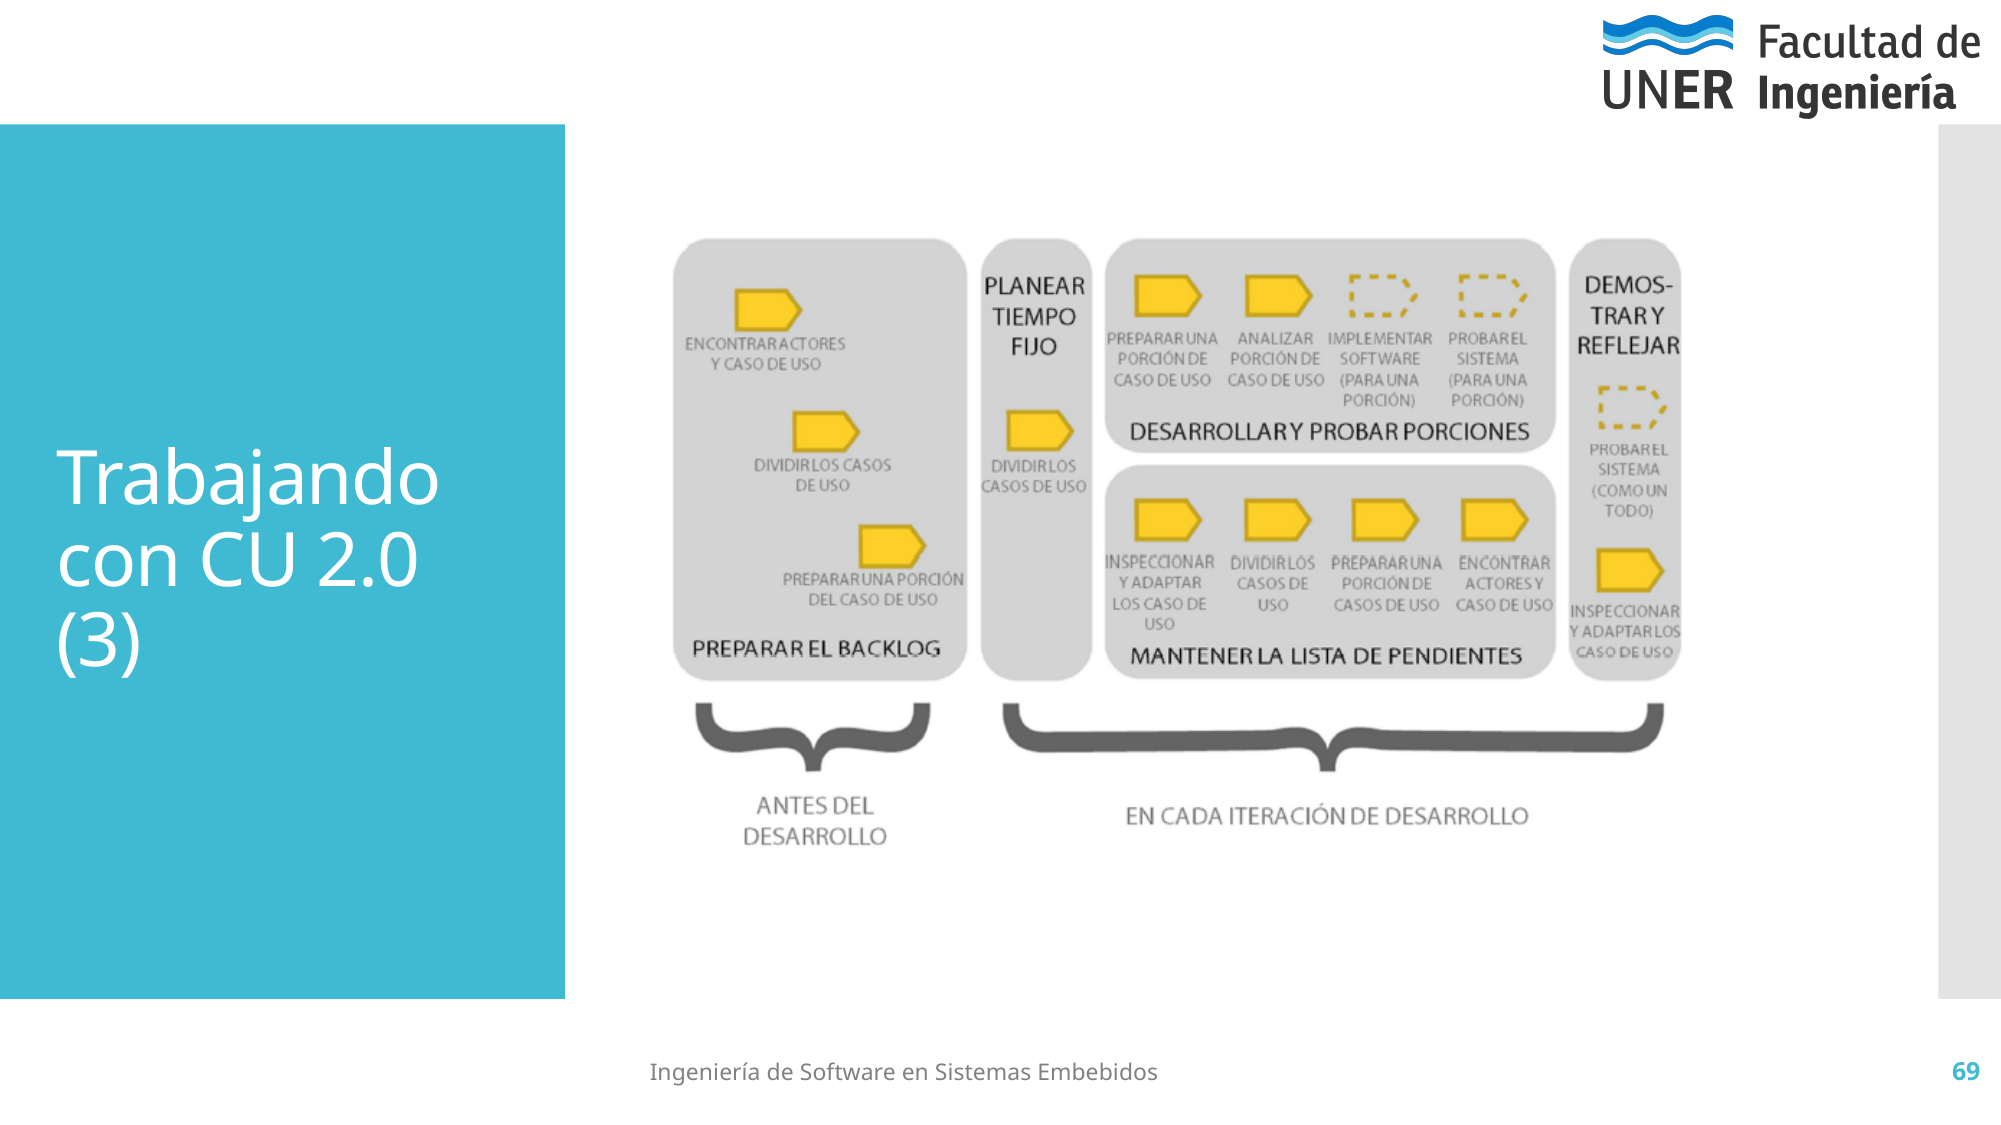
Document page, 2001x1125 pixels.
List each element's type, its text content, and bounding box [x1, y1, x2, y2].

title Trabajando con CU 2.0 (3) [41, 184, 525, 940]
slide_number 69 [1744, 1042, 1996, 1103]
picture [634, 231, 1716, 855]
footer Ingeniería de Software en Sistemas Embebidos [634, 1042, 1605, 1103]
picture [1587, 0, 1996, 134]
